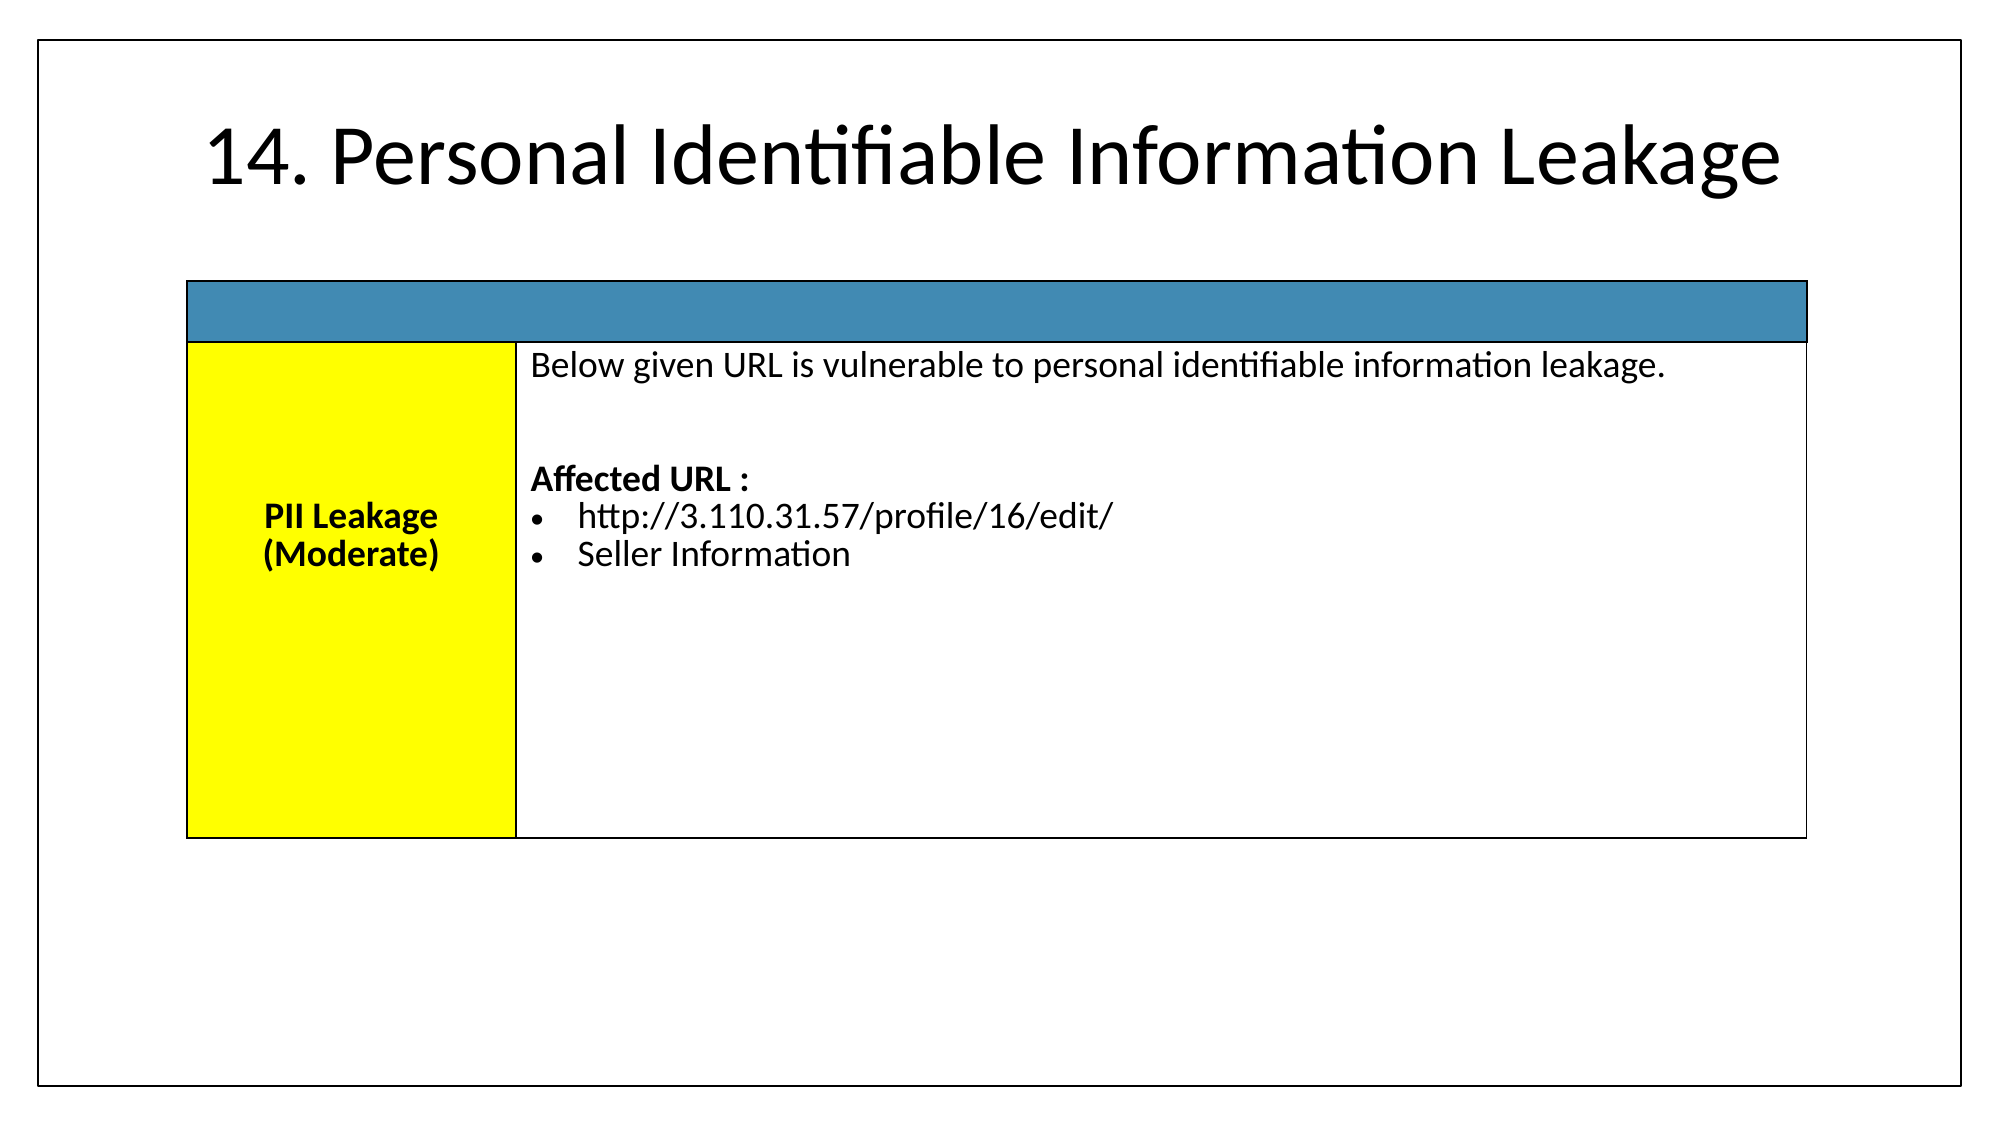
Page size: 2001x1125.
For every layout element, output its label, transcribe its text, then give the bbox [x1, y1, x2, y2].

table_header Below given URL is vulnerable to personal identifiable information leakage. Affected URL : http://3.110.31.57/profile/16/edit/ Seller Information [517, 343, 1806, 837]
table_header [188, 282, 1806, 341]
table_header PII Leakage (Moderate) [188, 343, 515, 837]
title 14. Personal Identifiable Information Leakage [187, 99, 1808, 214]
